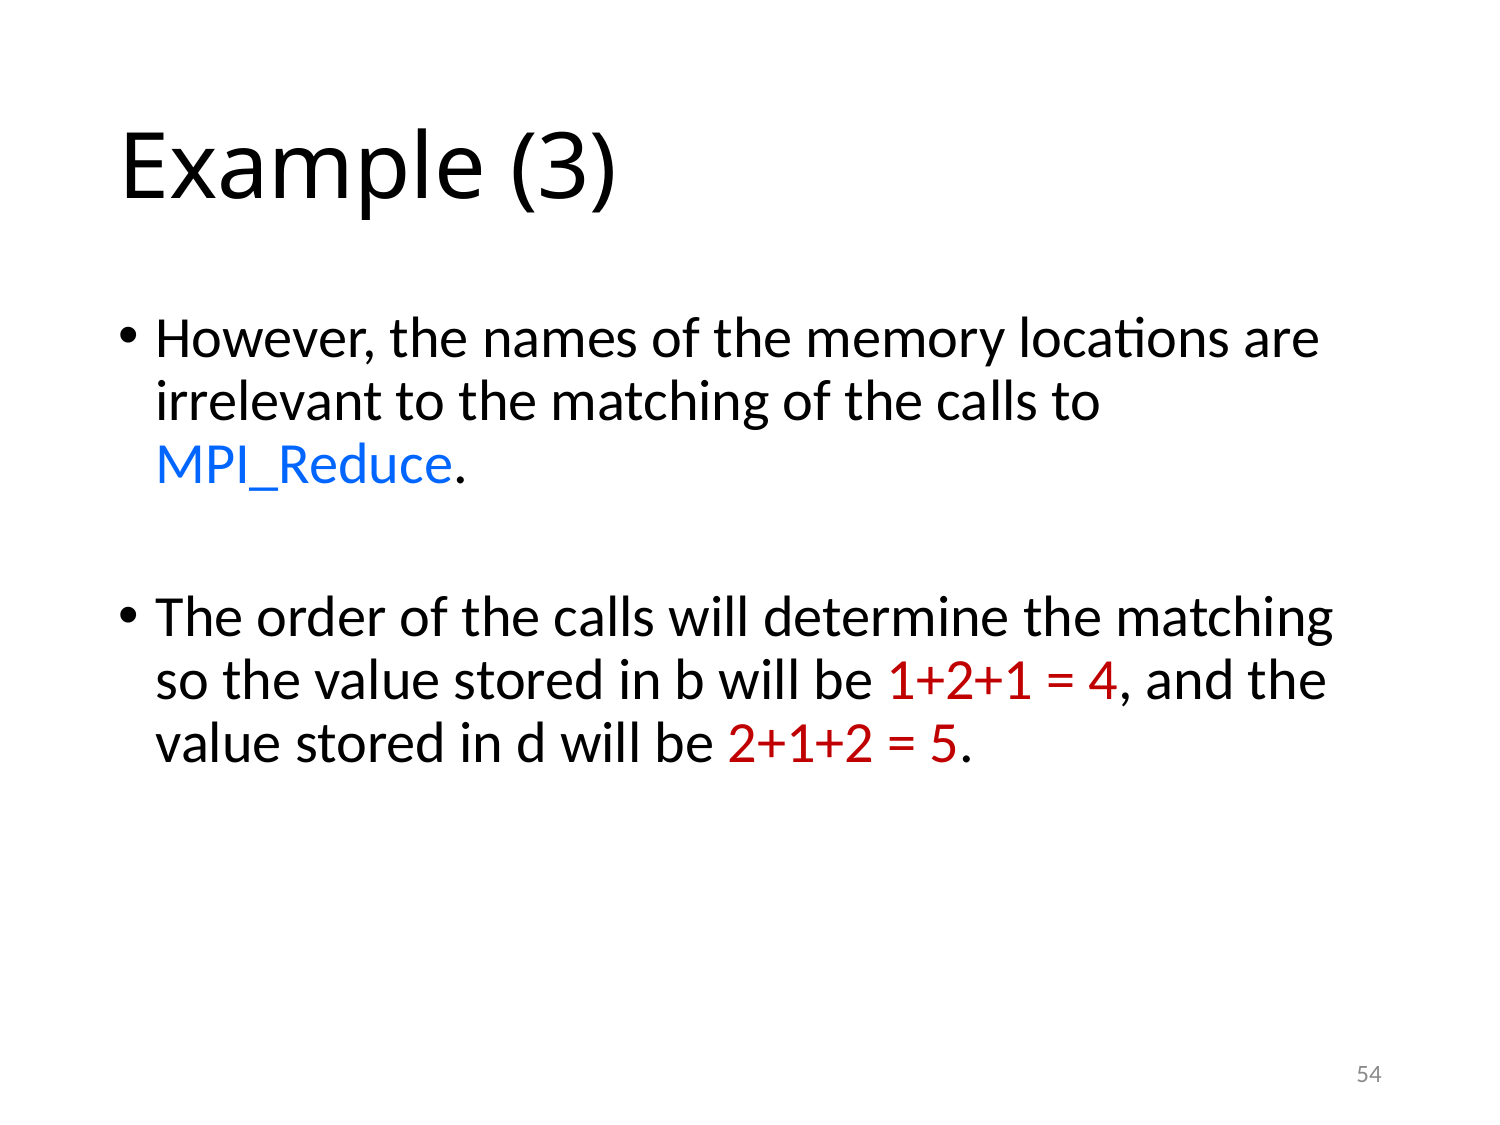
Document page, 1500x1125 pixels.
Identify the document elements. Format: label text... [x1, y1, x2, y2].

title Example (3) [103, 59, 1397, 278]
list However, the names of the memory locations are irrelevant to the matching of the calls to MPI_Reduce. The order of the calls will determine the matching so the value stored in b will be 1+2+1 = 4, and the value stored in d will be 2+1+2 = 5. [103, 299, 1397, 1014]
slide_number 54 [1059, 1042, 1397, 1103]
